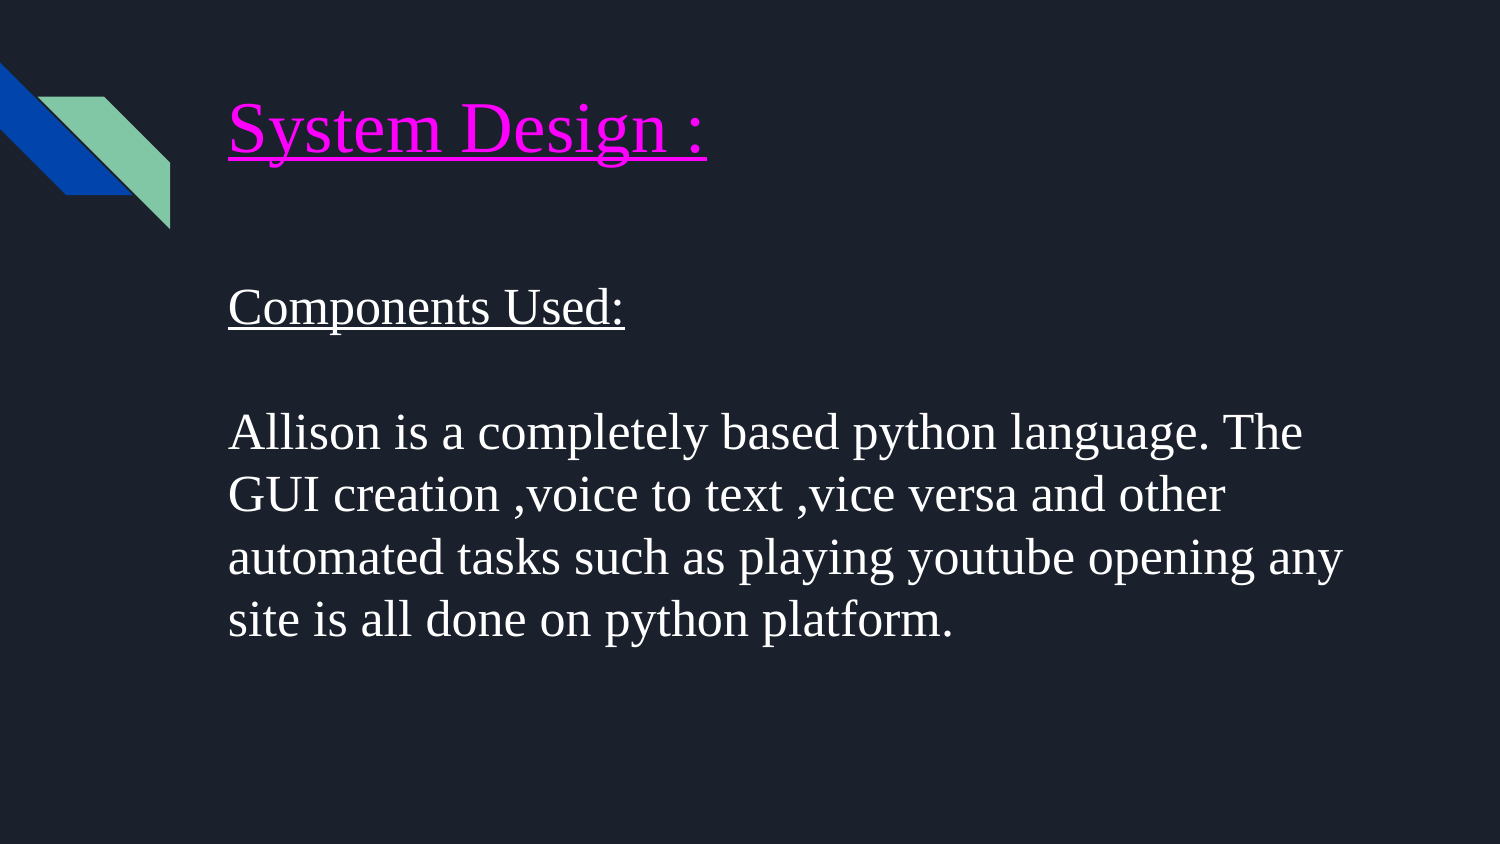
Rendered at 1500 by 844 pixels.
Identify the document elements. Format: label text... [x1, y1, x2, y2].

title System Design : [212, 64, 1368, 215]
list Components Used: Allison is a completely based python language. The GUI creation ,voice to text ,vice versa and other automated tasks such as playing youtube opening any site is all done on python platform. [212, 257, 1368, 735]
